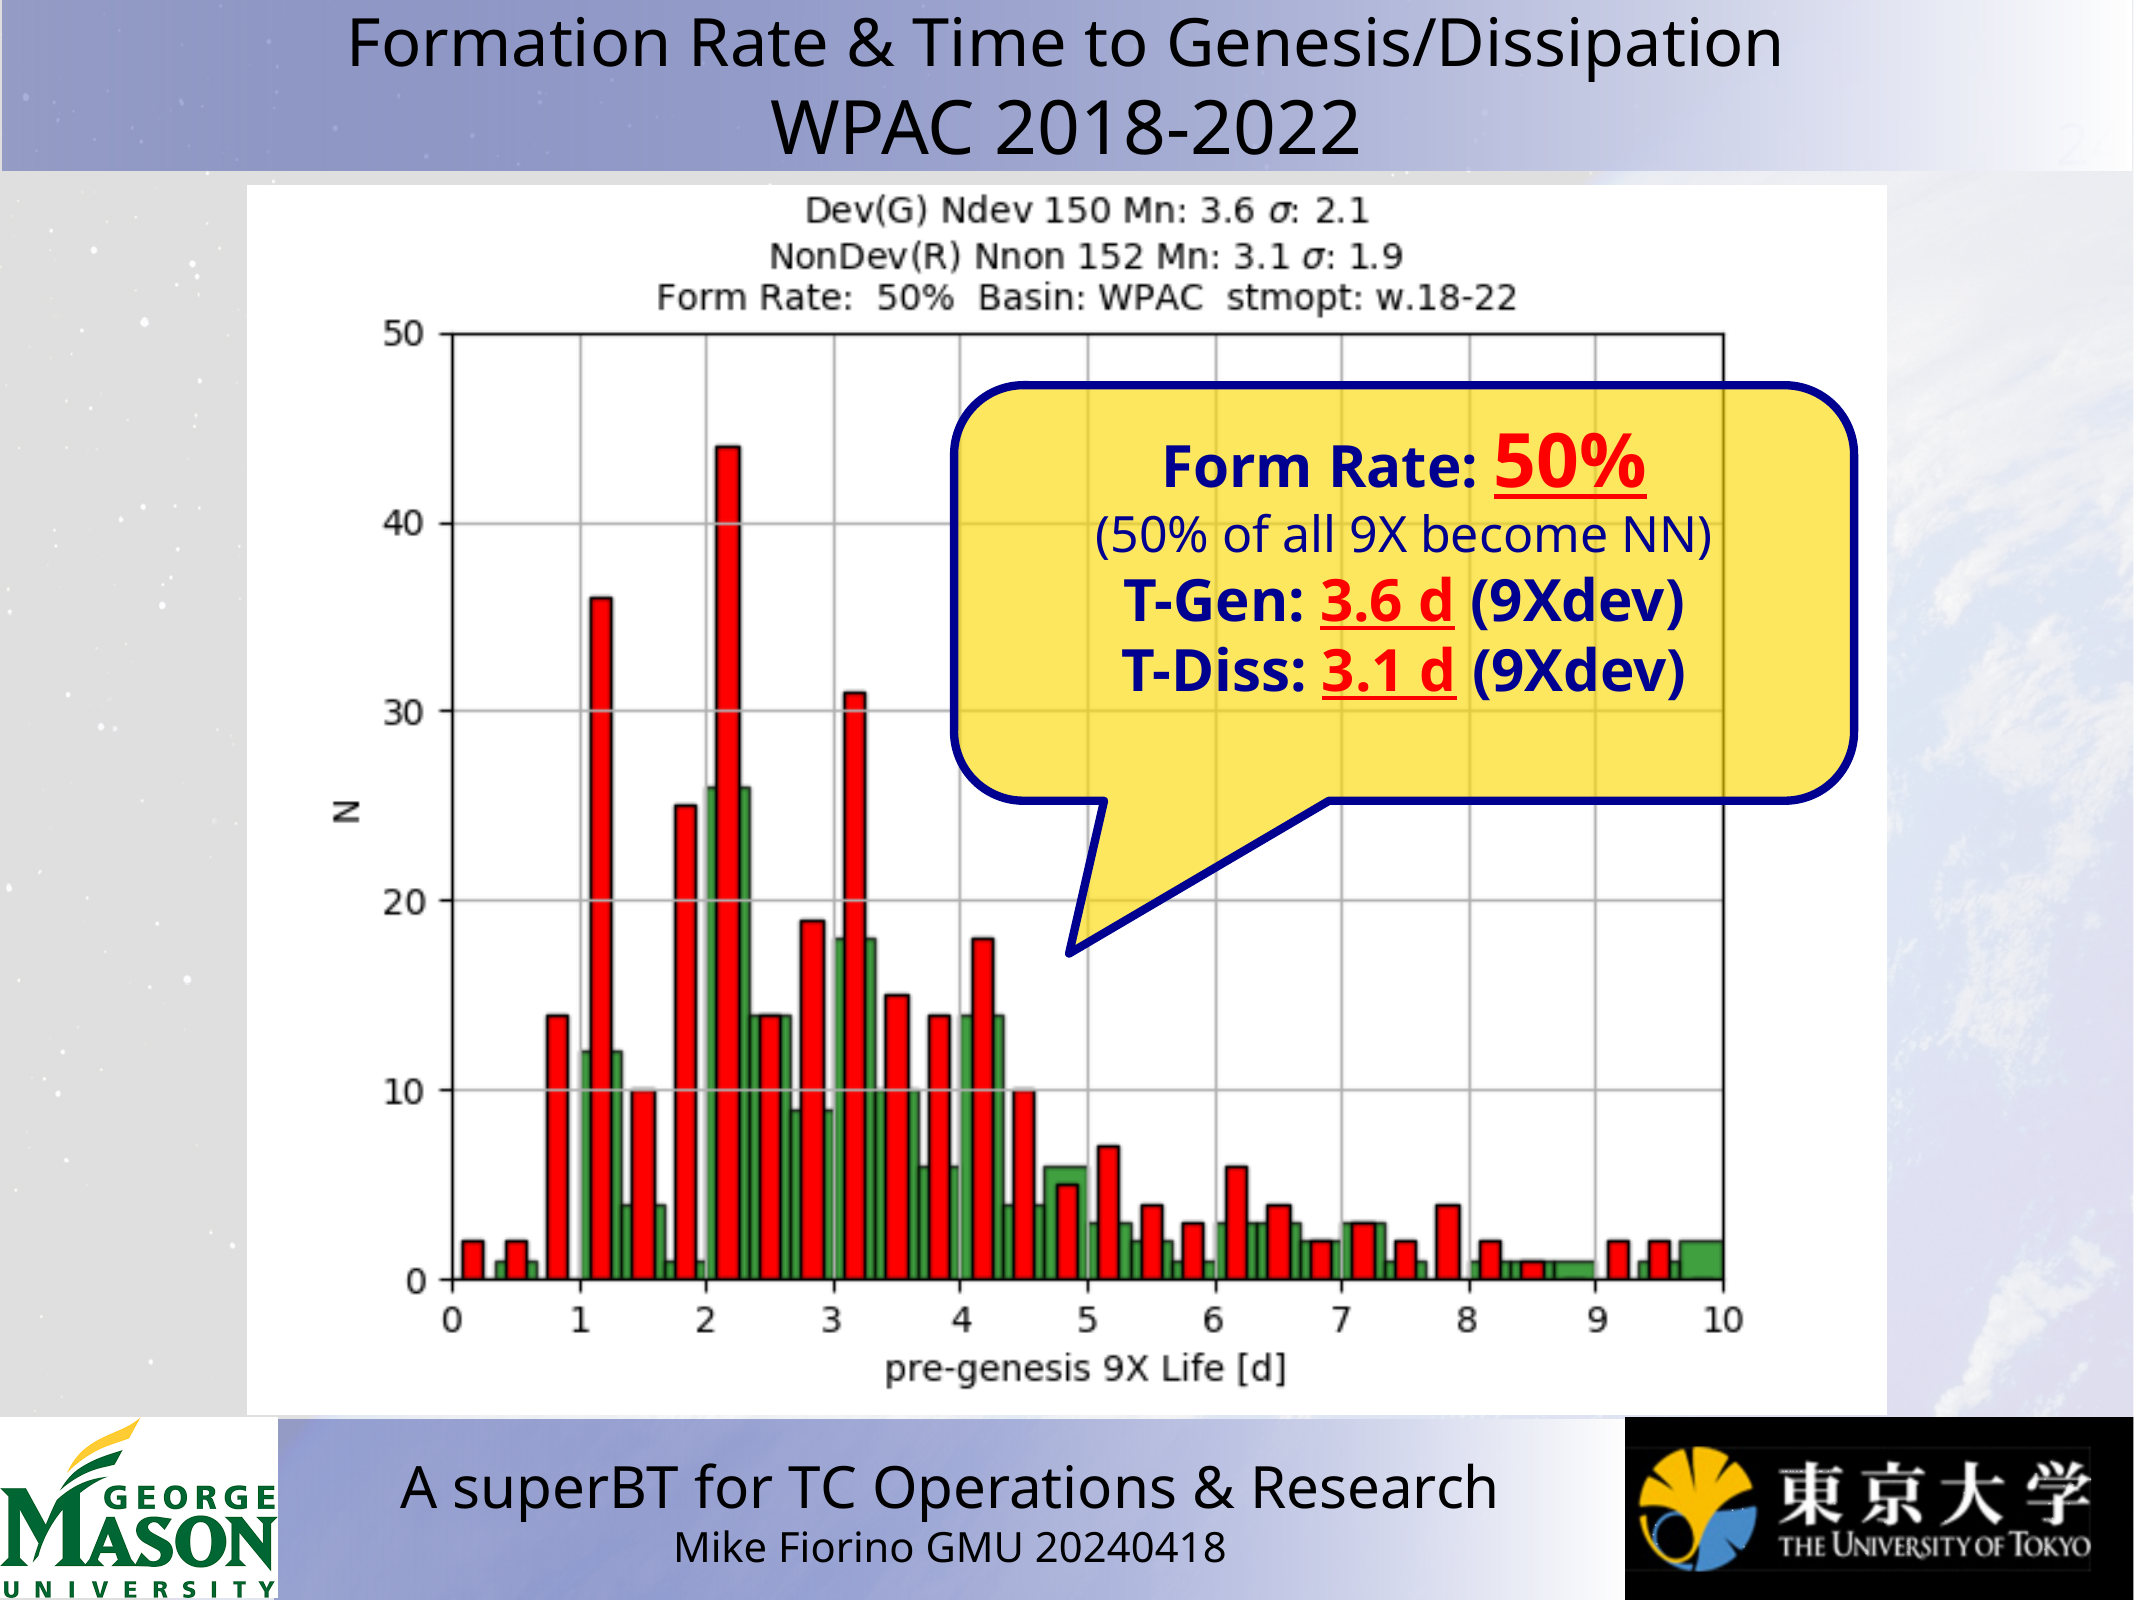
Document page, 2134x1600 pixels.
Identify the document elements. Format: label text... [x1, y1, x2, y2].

picture [0, 1417, 278, 1598]
title Formation Rate & Time to Genesis/Dissipation WPAC 2018-2022 [2, 0, 2132, 171]
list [246, 185, 1887, 1415]
picture [1625, 1417, 2134, 1600]
